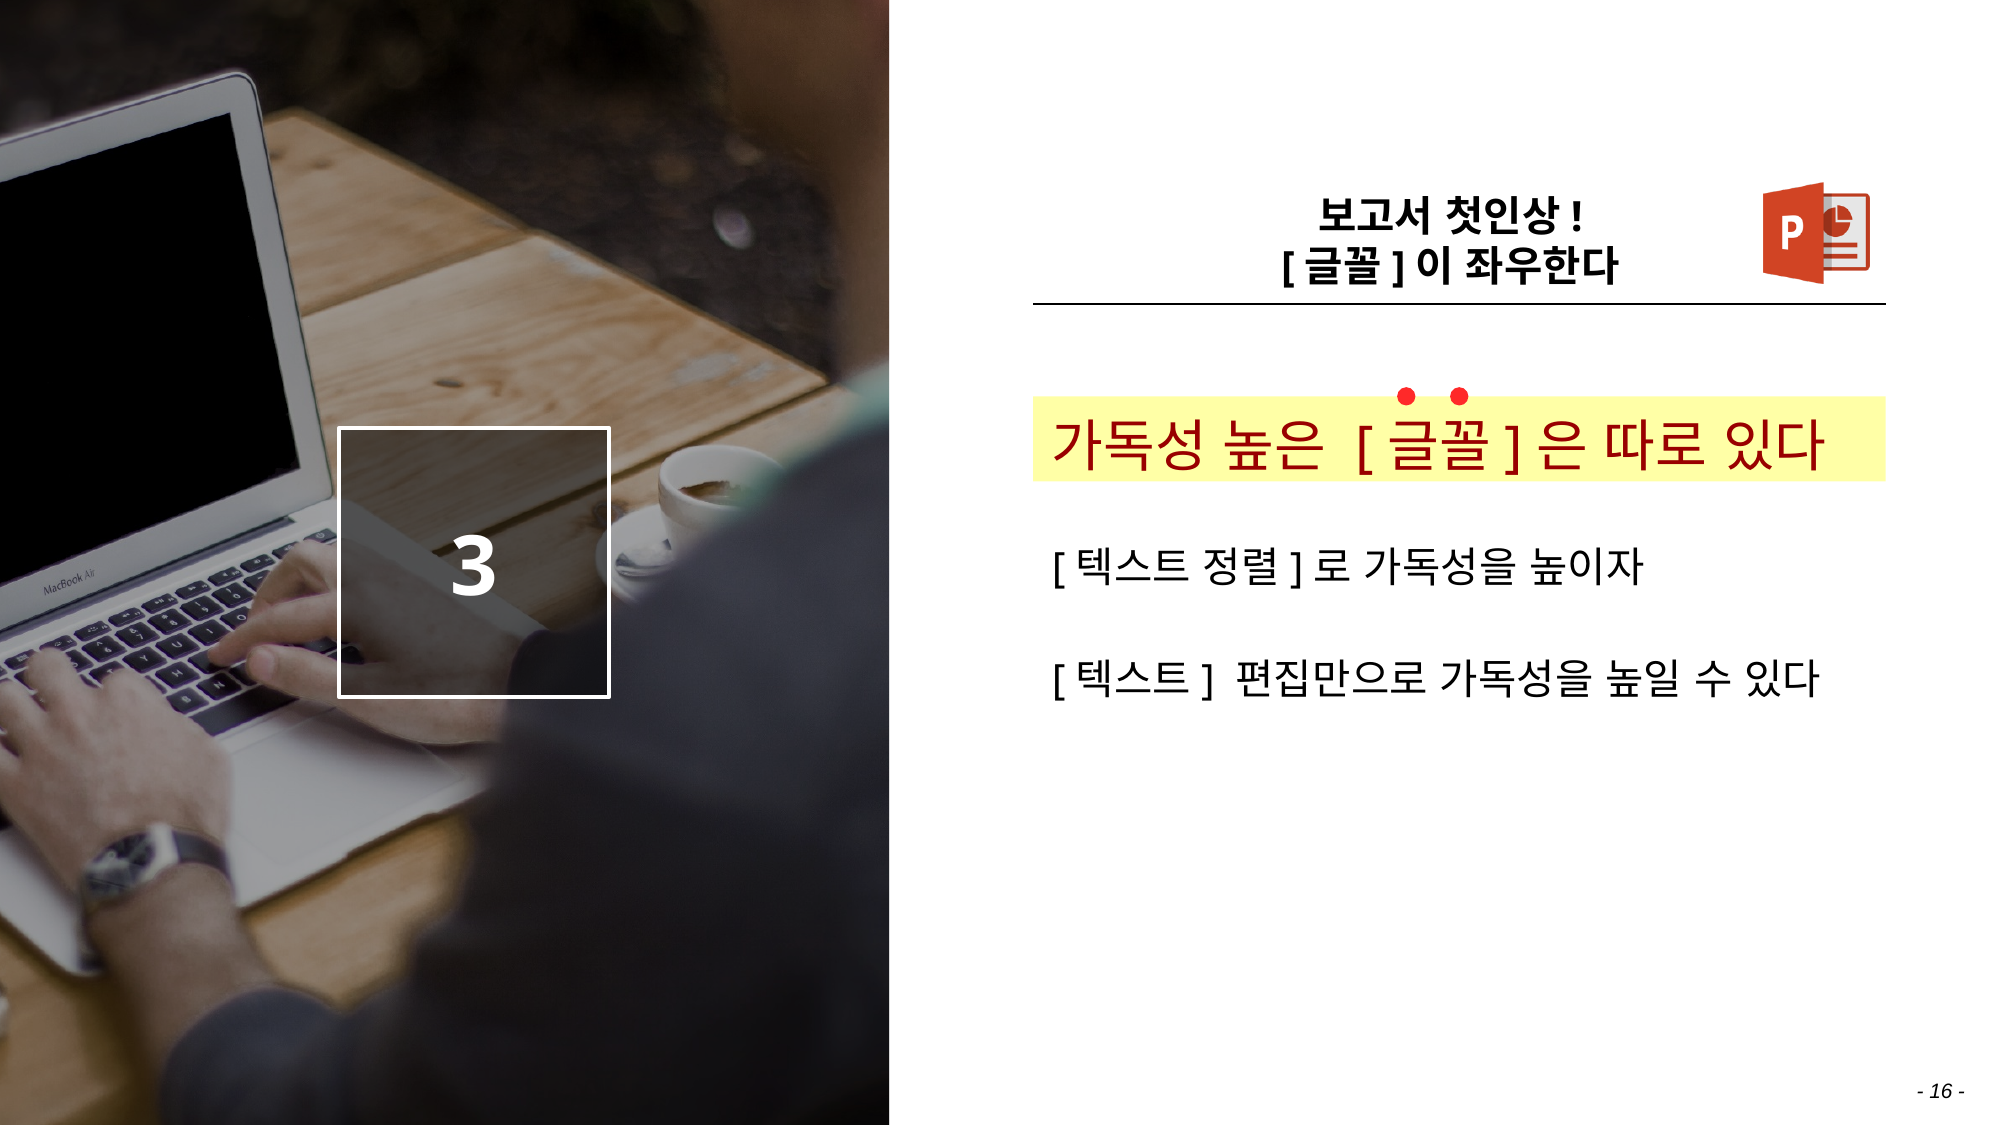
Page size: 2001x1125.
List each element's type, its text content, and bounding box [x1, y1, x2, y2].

text_box [1414, 396, 1452, 403]
text_box [1467, 396, 1886, 403]
picture [1756, 174, 1875, 292]
picture [0, 0, 890, 1125]
text_box [1450, 387, 1469, 406]
text_box [1397, 387, 1416, 406]
text_box 보고서 첫인상! [글꼴]이 좌우한다 [1143, 182, 1755, 298]
text_box [1033, 396, 1399, 482]
text_box 가독성 높은 [글꼴]은 따로 있다 [텍스트 정렬]로 가독성을 높이자 [텍스트] 편집만으로 가독성을 높일 수 있다 [1037, 403, 1886, 711]
